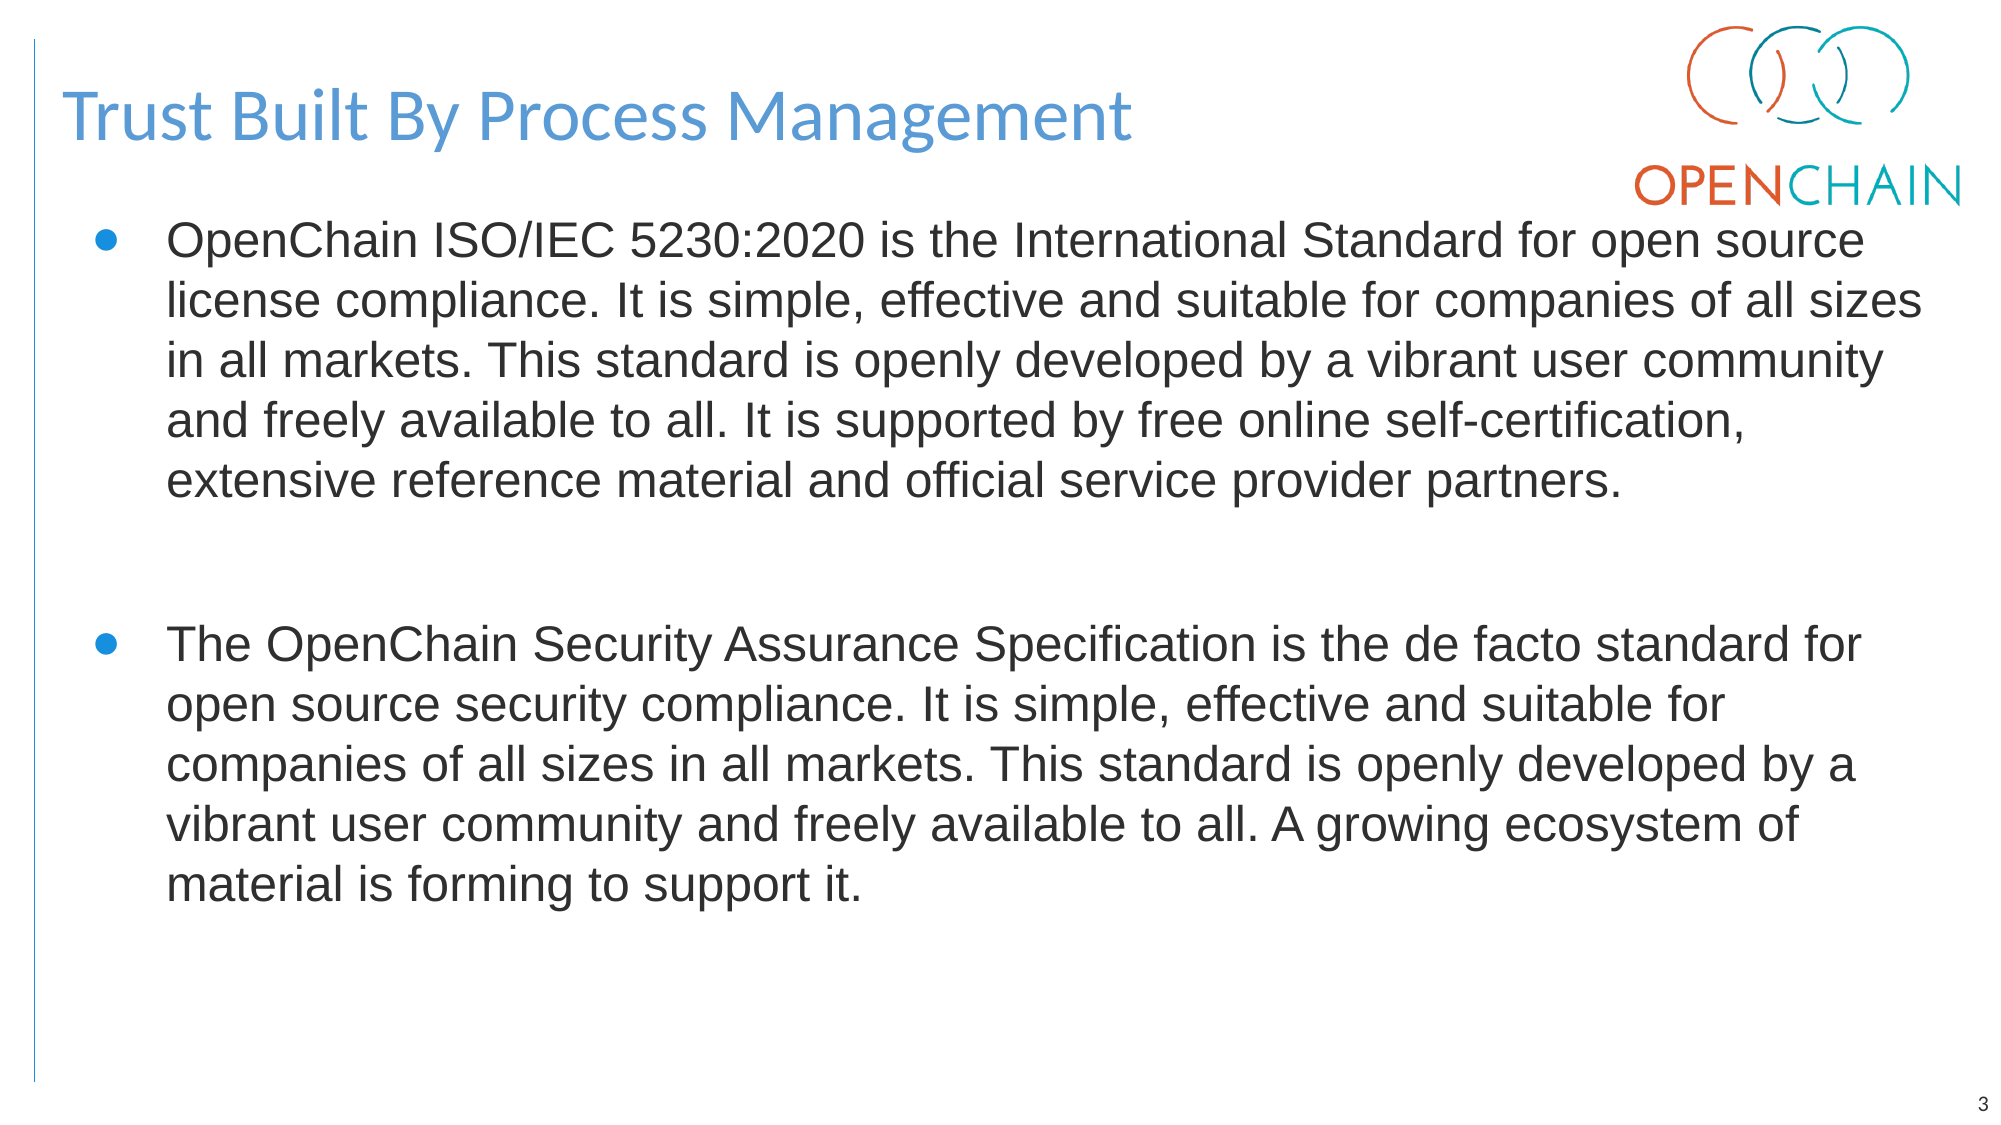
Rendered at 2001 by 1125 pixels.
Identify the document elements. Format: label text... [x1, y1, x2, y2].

list OpenChain ISO/IEC 5230:2020 is the International Standard for open source license compliance. It is simple, effective and suitable for companies of all sizes in all markets. This standard is openly developed by a vibrant user community and freely available to all. It is supported by free online self-certification, extensive reference material and official service provider partners. The OpenChain Security Assurance Specification is the de facto standard for open source security compliance. It is simple, effective and suitable for companies of all sizes in all markets. This standard is openly developed by a vibrant user community and freely available to all. A growing ecosystem of material is forming to support it. [51, 192, 1960, 1063]
title Trust Built By Process Management [51, 39, 1689, 192]
slide_number 3 [1939, 1080, 2000, 1125]
picture [1628, 19, 1966, 213]
